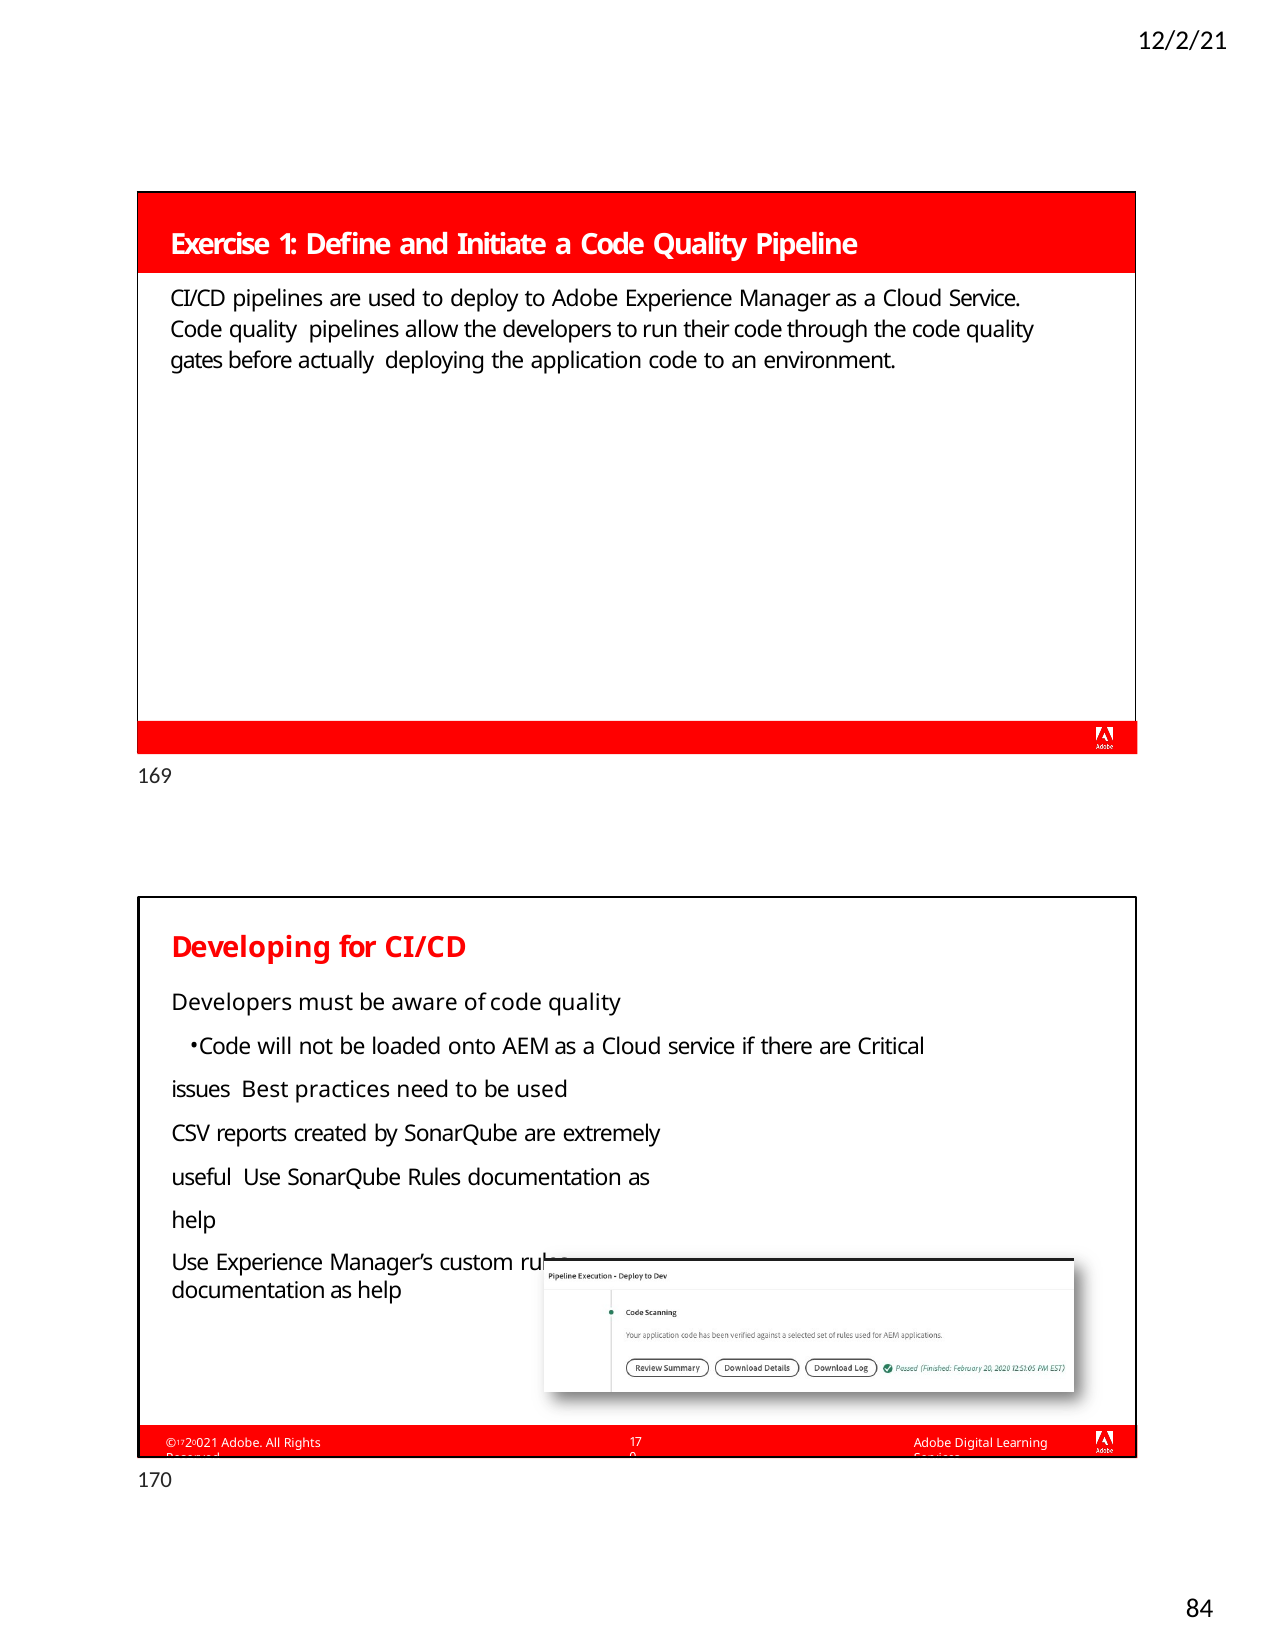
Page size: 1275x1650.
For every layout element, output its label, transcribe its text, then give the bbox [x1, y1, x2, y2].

table_cell CI/CD pipelines are used to deploy to Adobe Experience Manager as a Cloud Service. Code quality pipelines allow the developers to run their code through the code quality gates before actually deploying the application code to an environment. [138, 273, 1135, 720]
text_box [137, 895, 1138, 1459]
text_box 169 [135, 760, 175, 788]
slide_number 84 [1179, 1589, 1234, 1650]
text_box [137, 720, 1138, 755]
table_header Exercise 1: Define and Initiate a Code Quality Pipeline [138, 193, 1135, 273]
text_box 12/2/21 [1135, 20, 1230, 55]
text_box 170 [135, 1467, 175, 1492]
